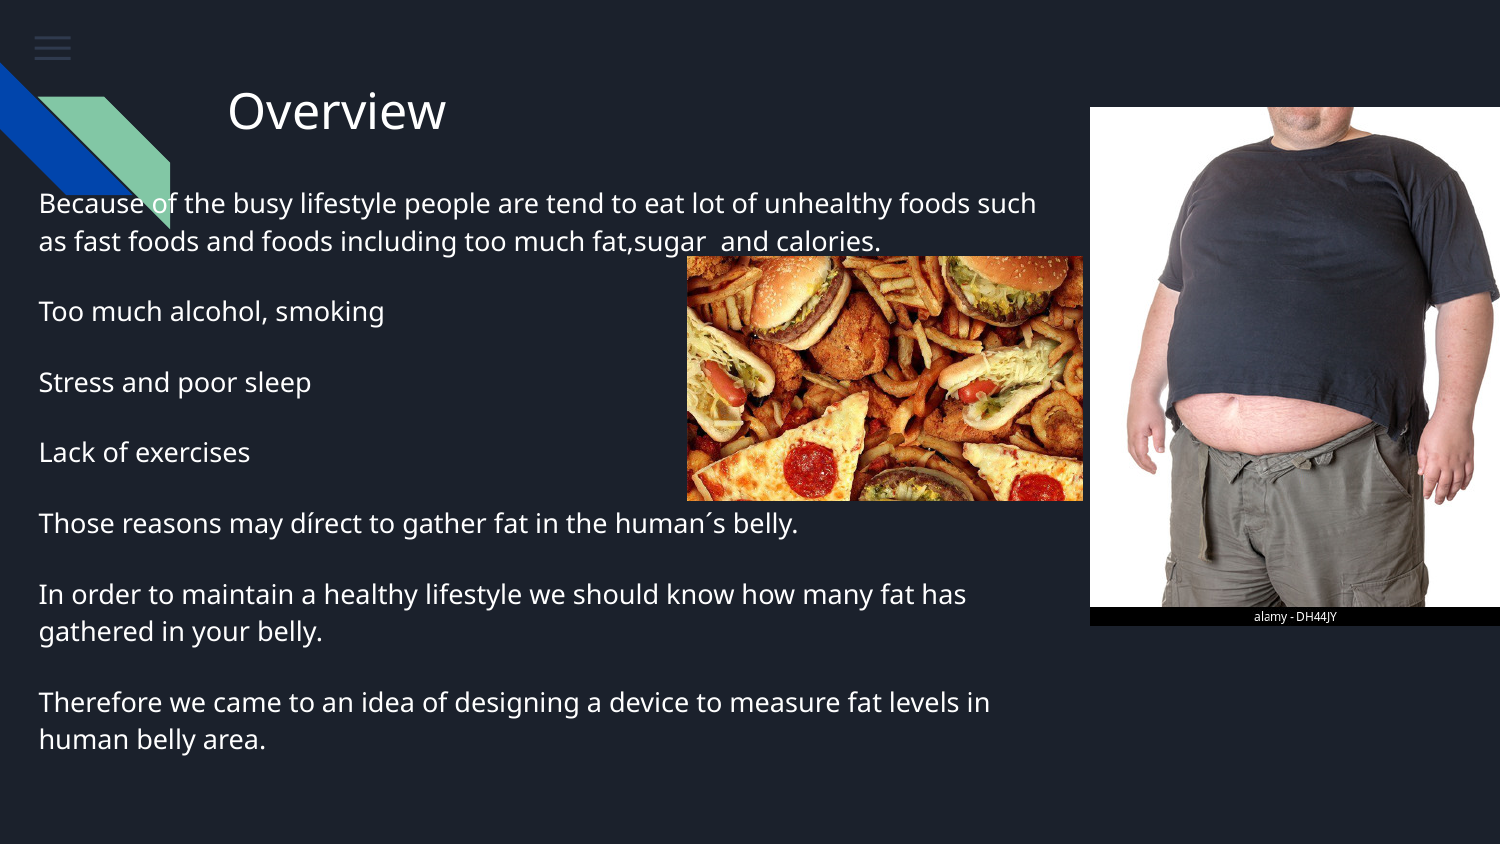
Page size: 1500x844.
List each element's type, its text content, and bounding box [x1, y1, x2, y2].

picture [1090, 106, 1500, 626]
title Overview [212, 64, 1368, 215]
list Because of the busy lifestyle people are tend to eat lot of unhealthy foods such as fast foods and foods including too much fat,sugar and calories. Too much alcohol, smoking Stress and poor sleep Lack of exercises Those reasons may dírect to gather fat in the human´s belly. In order to maintain a healthy lifestyle we should know how many fat has gathered in your belly. Therefore we came to an idea of designing a device to measure fat levels in human belly area. [23, 166, 1083, 800]
picture [687, 255, 1083, 501]
